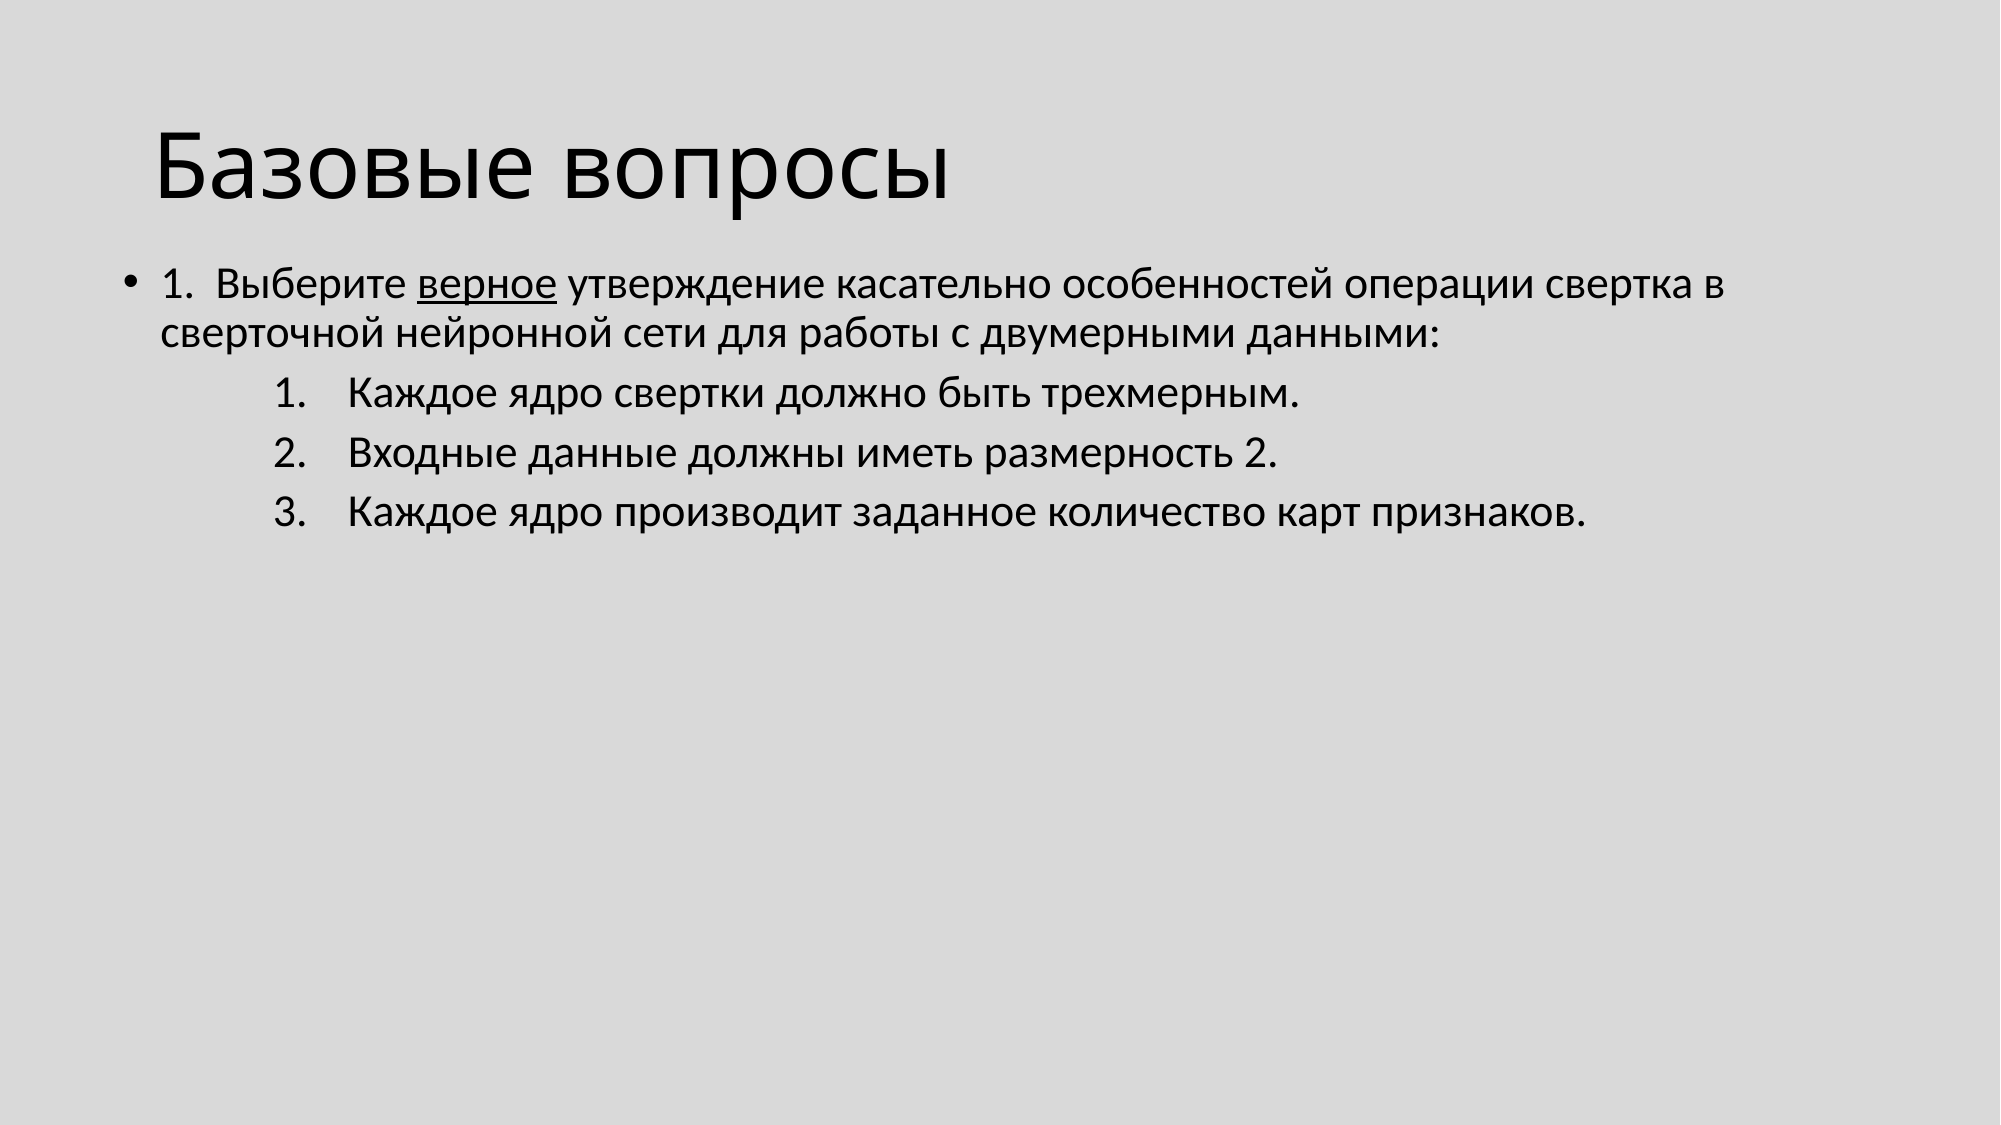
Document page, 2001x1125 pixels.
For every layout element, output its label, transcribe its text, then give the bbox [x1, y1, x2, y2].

title Базовые вопросы [137, 59, 1863, 278]
list 1. Выберите верное утверждение касательно особенностей операции свертка в сверточной нейронной сети для работы с двумерными данными: Каждое ядро свертки должно быть трехмерным. Входные данные должны иметь размерность 2. Каждое ядро производит заданное количество карт признаков. [107, 251, 1833, 965]
